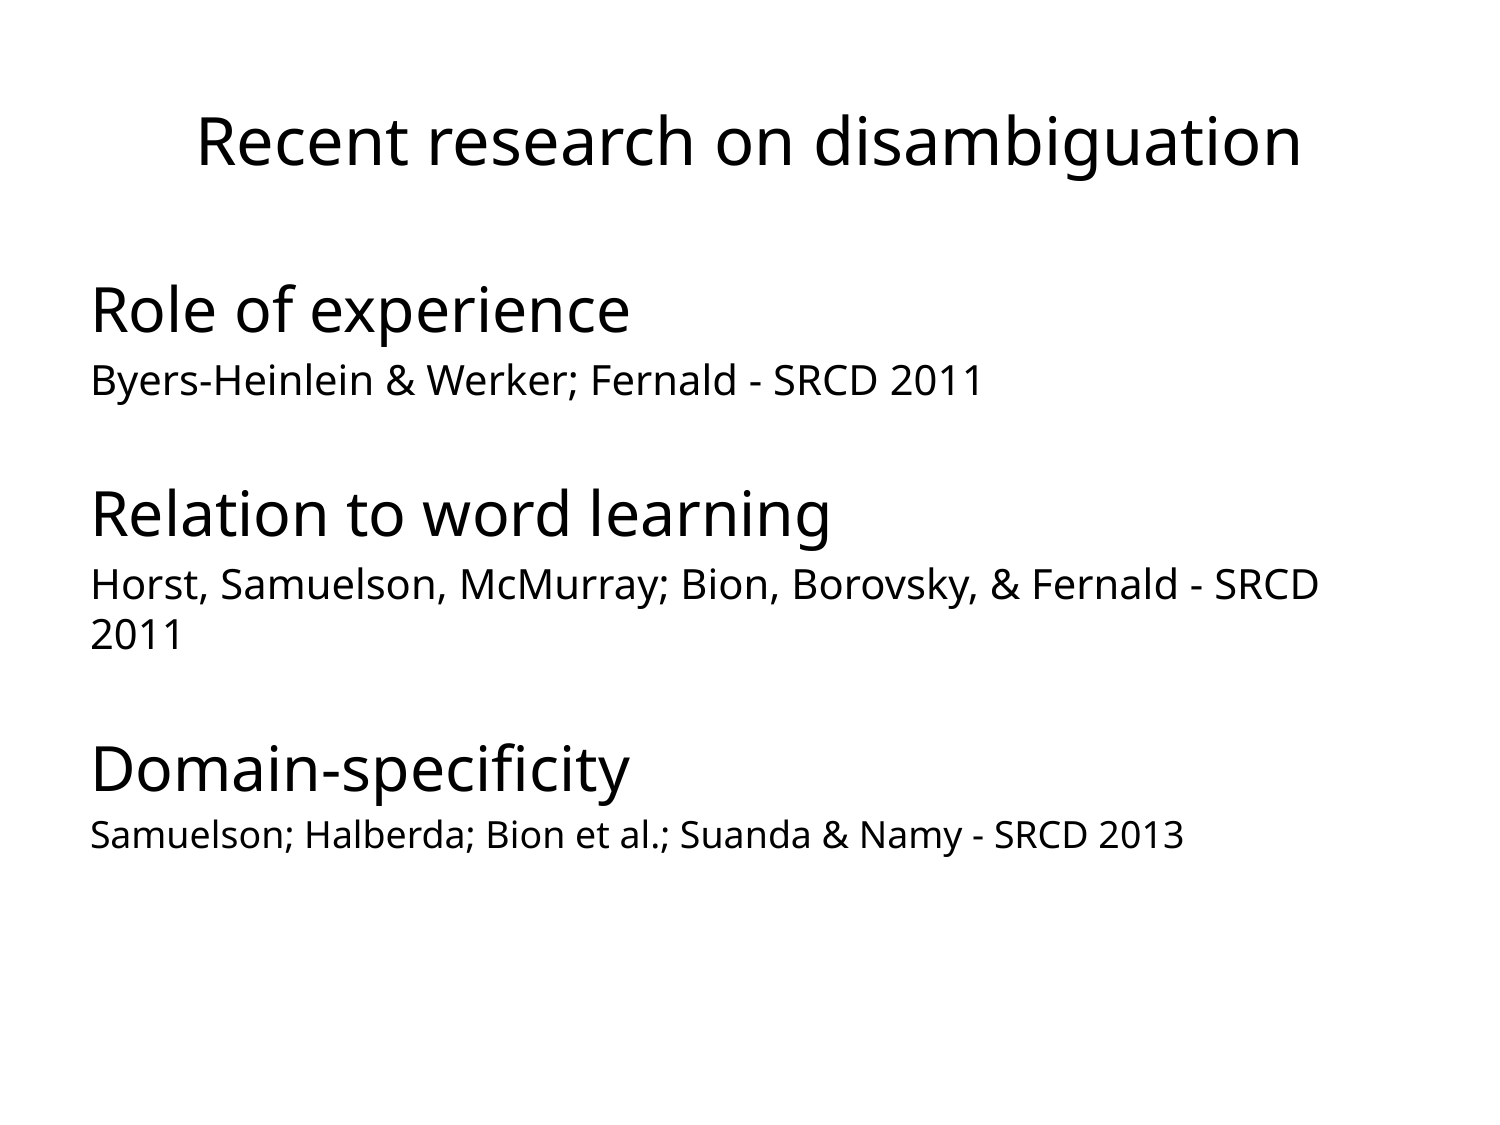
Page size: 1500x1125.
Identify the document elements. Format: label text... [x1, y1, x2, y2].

list Role of experience Byers-Heinlein & Werker; Fernald - SRCD 2011 Relation to word learning Horst, Samuelson, McMurray; Bion, Borovsky, & Fernald - SRCD 2011 Domain-specificity Samuelson; Halberda; Bion et al.; Suanda & Namy - SRCD 2013 [75, 262, 1425, 1005]
title Recent research on disambiguation [75, 45, 1425, 233]
